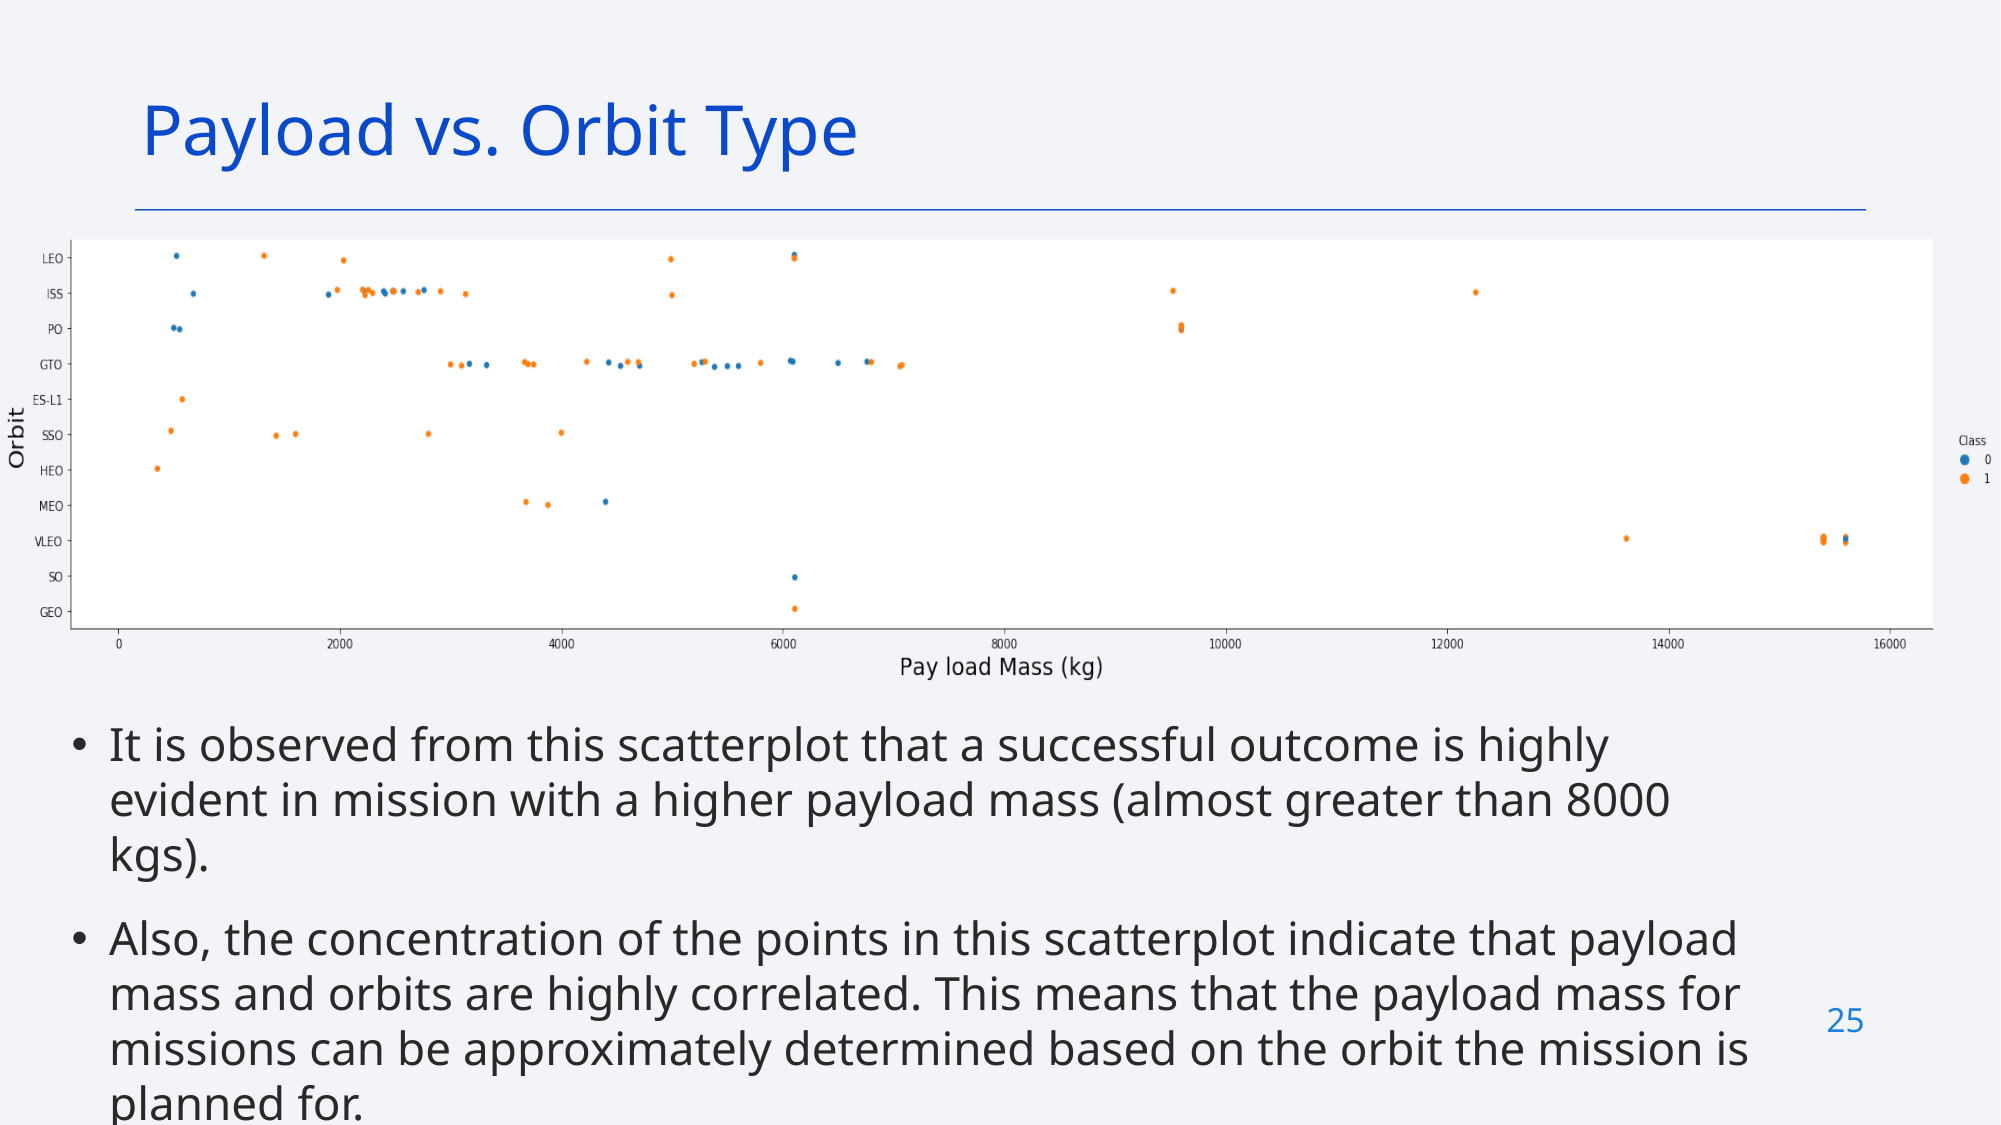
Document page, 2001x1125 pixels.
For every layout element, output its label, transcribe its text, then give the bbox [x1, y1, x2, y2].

list It is observed from this scatterplot that a successful outcome is highly evident in mission with a higher payload mass (almost greater than 8000 kgs). Also, the concentration of the points in this scatterplot indicate that payload mass and orbits are highly correlated. This means that the payload mass for missions can be approximately determined based on the orbit the mission is planned for. [56, 708, 1771, 1125]
slide_number 25 [1771, 988, 1880, 1055]
picture [0, 0, 2001, 1125]
text_box Payload vs. Orbit Type [126, 88, 1852, 179]
